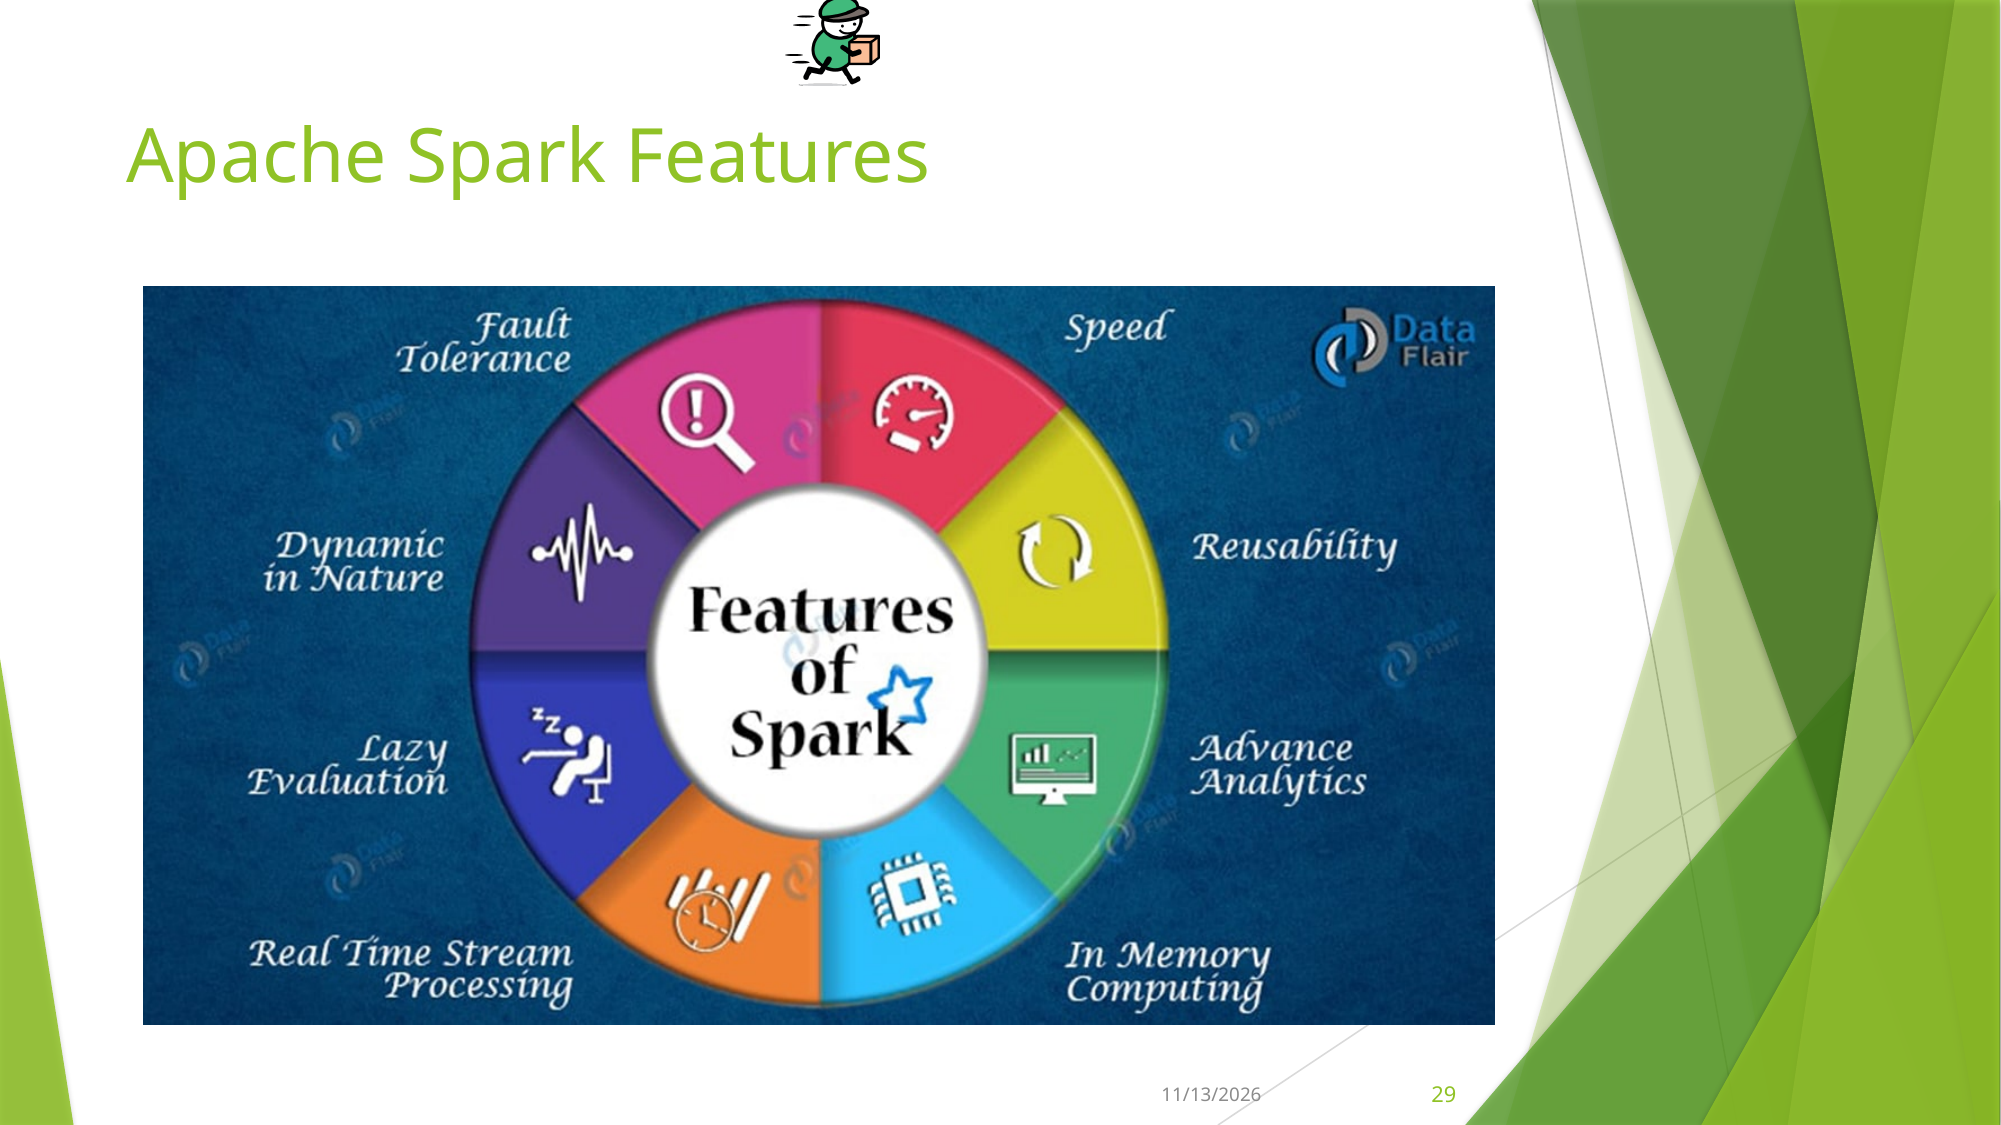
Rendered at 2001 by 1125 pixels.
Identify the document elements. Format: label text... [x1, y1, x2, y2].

slide_number 29 [1359, 1065, 1472, 1125]
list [142, 285, 1496, 1026]
title Apache Spark Features [111, 99, 1522, 317]
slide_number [1126, 1065, 1277, 1125]
picture [785, 0, 880, 86]
